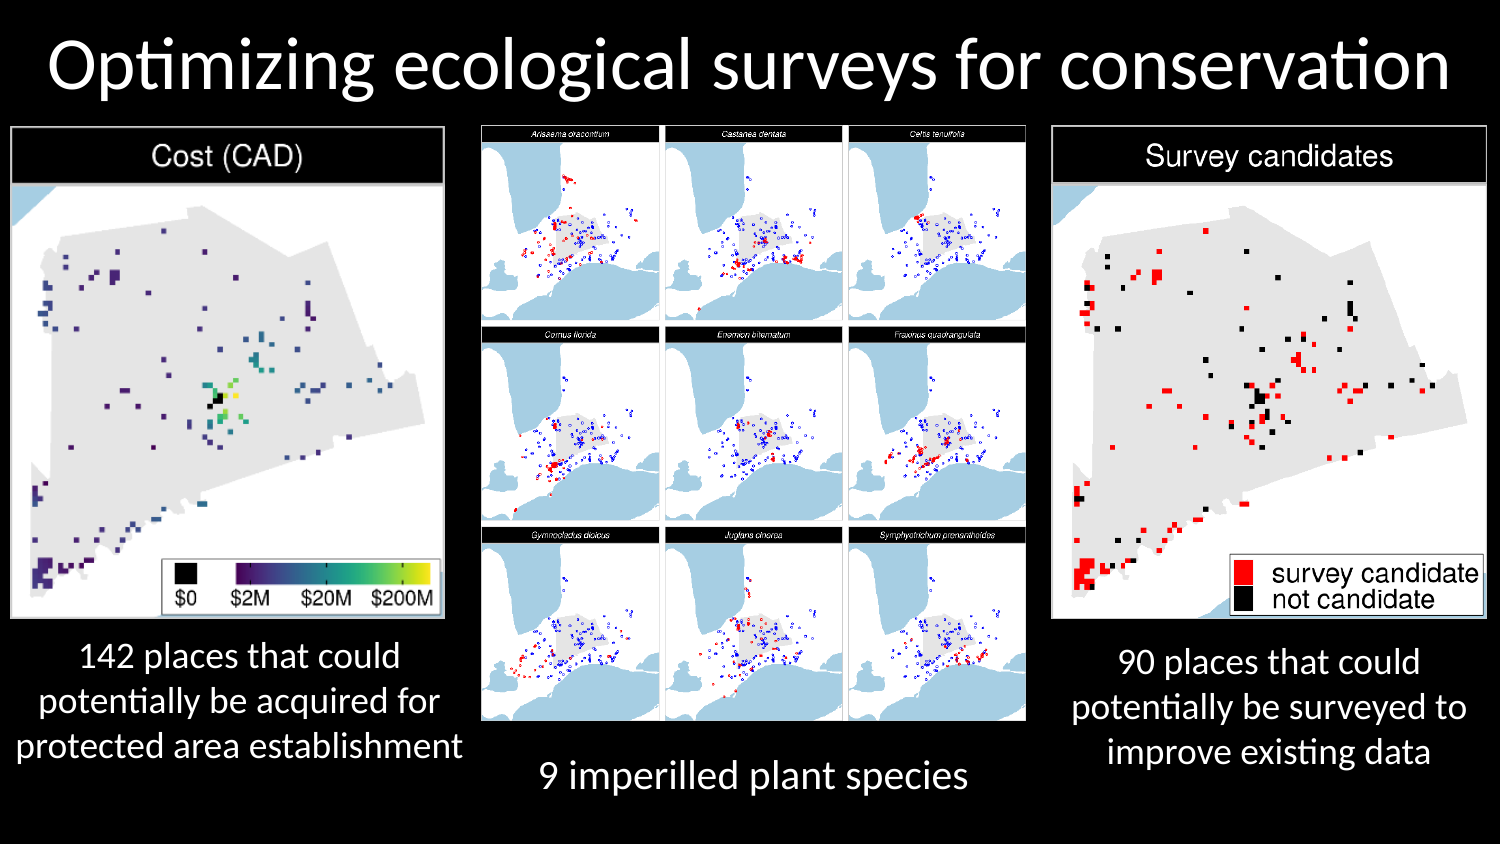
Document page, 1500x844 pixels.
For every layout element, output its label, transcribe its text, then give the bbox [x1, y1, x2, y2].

text_box 9 imperilled plant species [522, 740, 984, 805]
text_box Optimizing ecological surveys for conservation [0, 0, 1500, 130]
text_box 142 places that could potentially be acquired for protected area establishment [0, 623, 479, 774]
picture [1051, 125, 1487, 619]
picture [481, 125, 1026, 721]
picture [10, 126, 446, 619]
text_box 90 places that could potentially be surveyed to improve existing data [1041, 629, 1498, 825]
